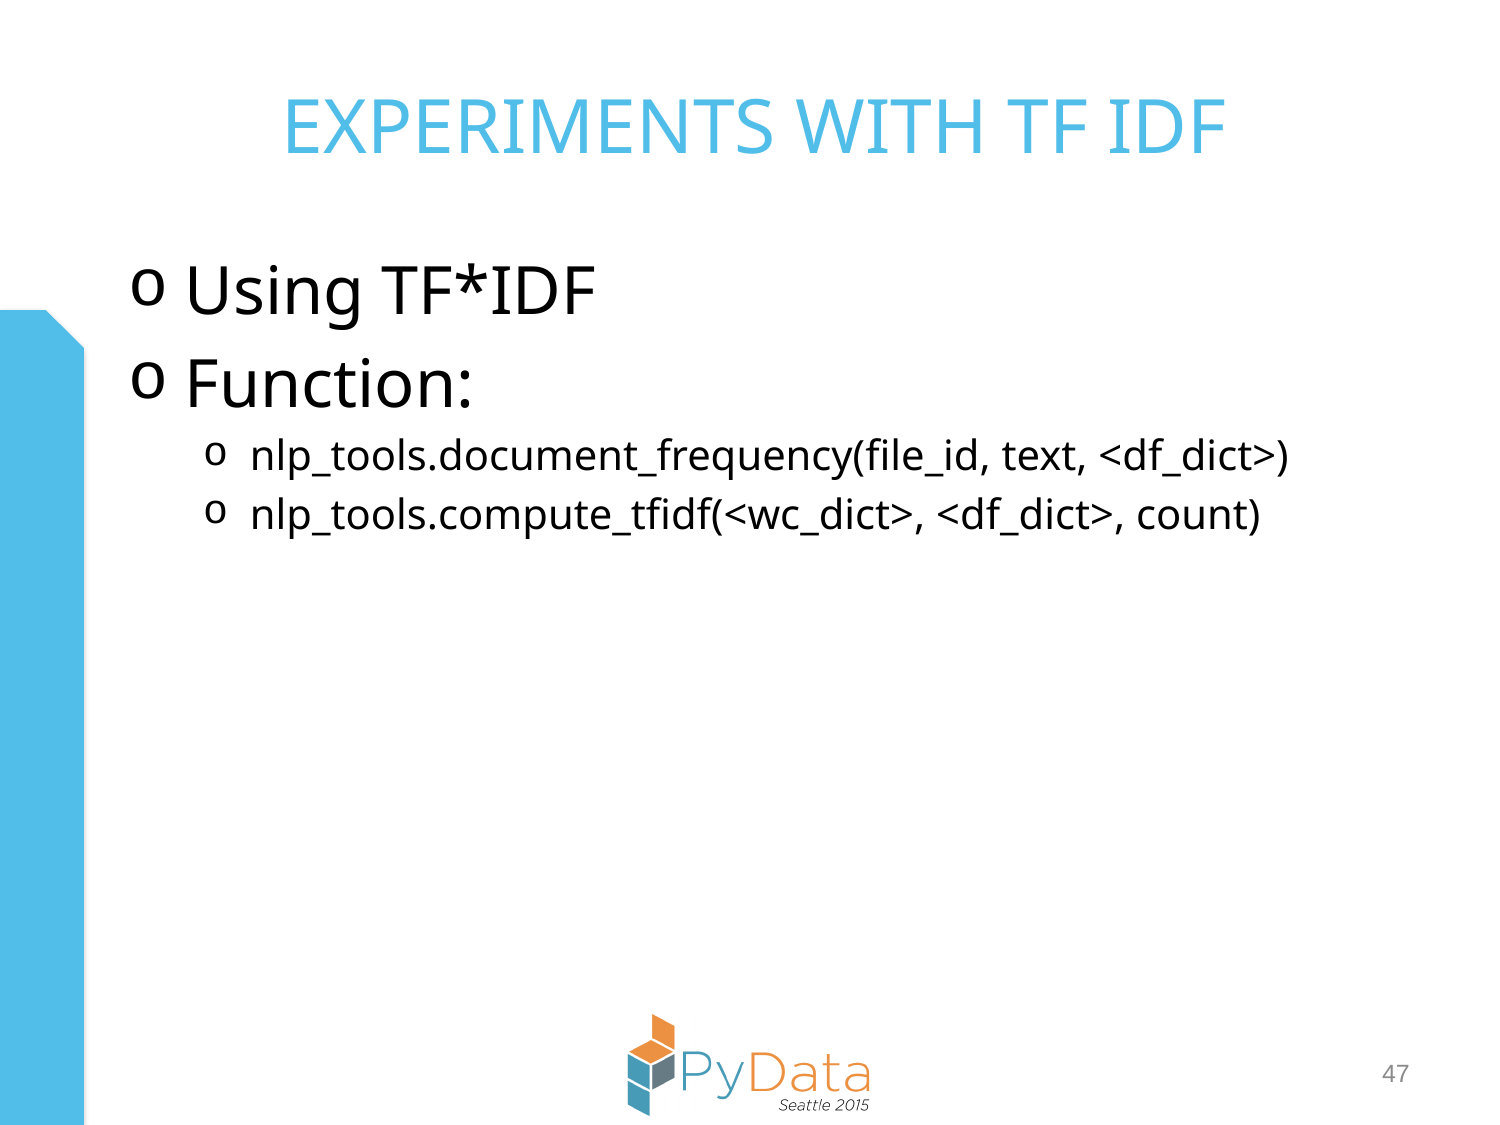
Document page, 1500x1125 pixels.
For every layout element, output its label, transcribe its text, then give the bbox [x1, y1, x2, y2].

list Using TF*IDF Function: nlp_tools.document_frequency(file_id, text, <df_dict>) nlp_tools.compute_tfidf(<wc_dict>, <df_dict>, count) [113, 240, 1425, 1005]
picture [602, 1013, 882, 1116]
title Experiments with TF IDF [83, 40, 1425, 207]
slide_number 47 [1074, 1042, 1425, 1103]
